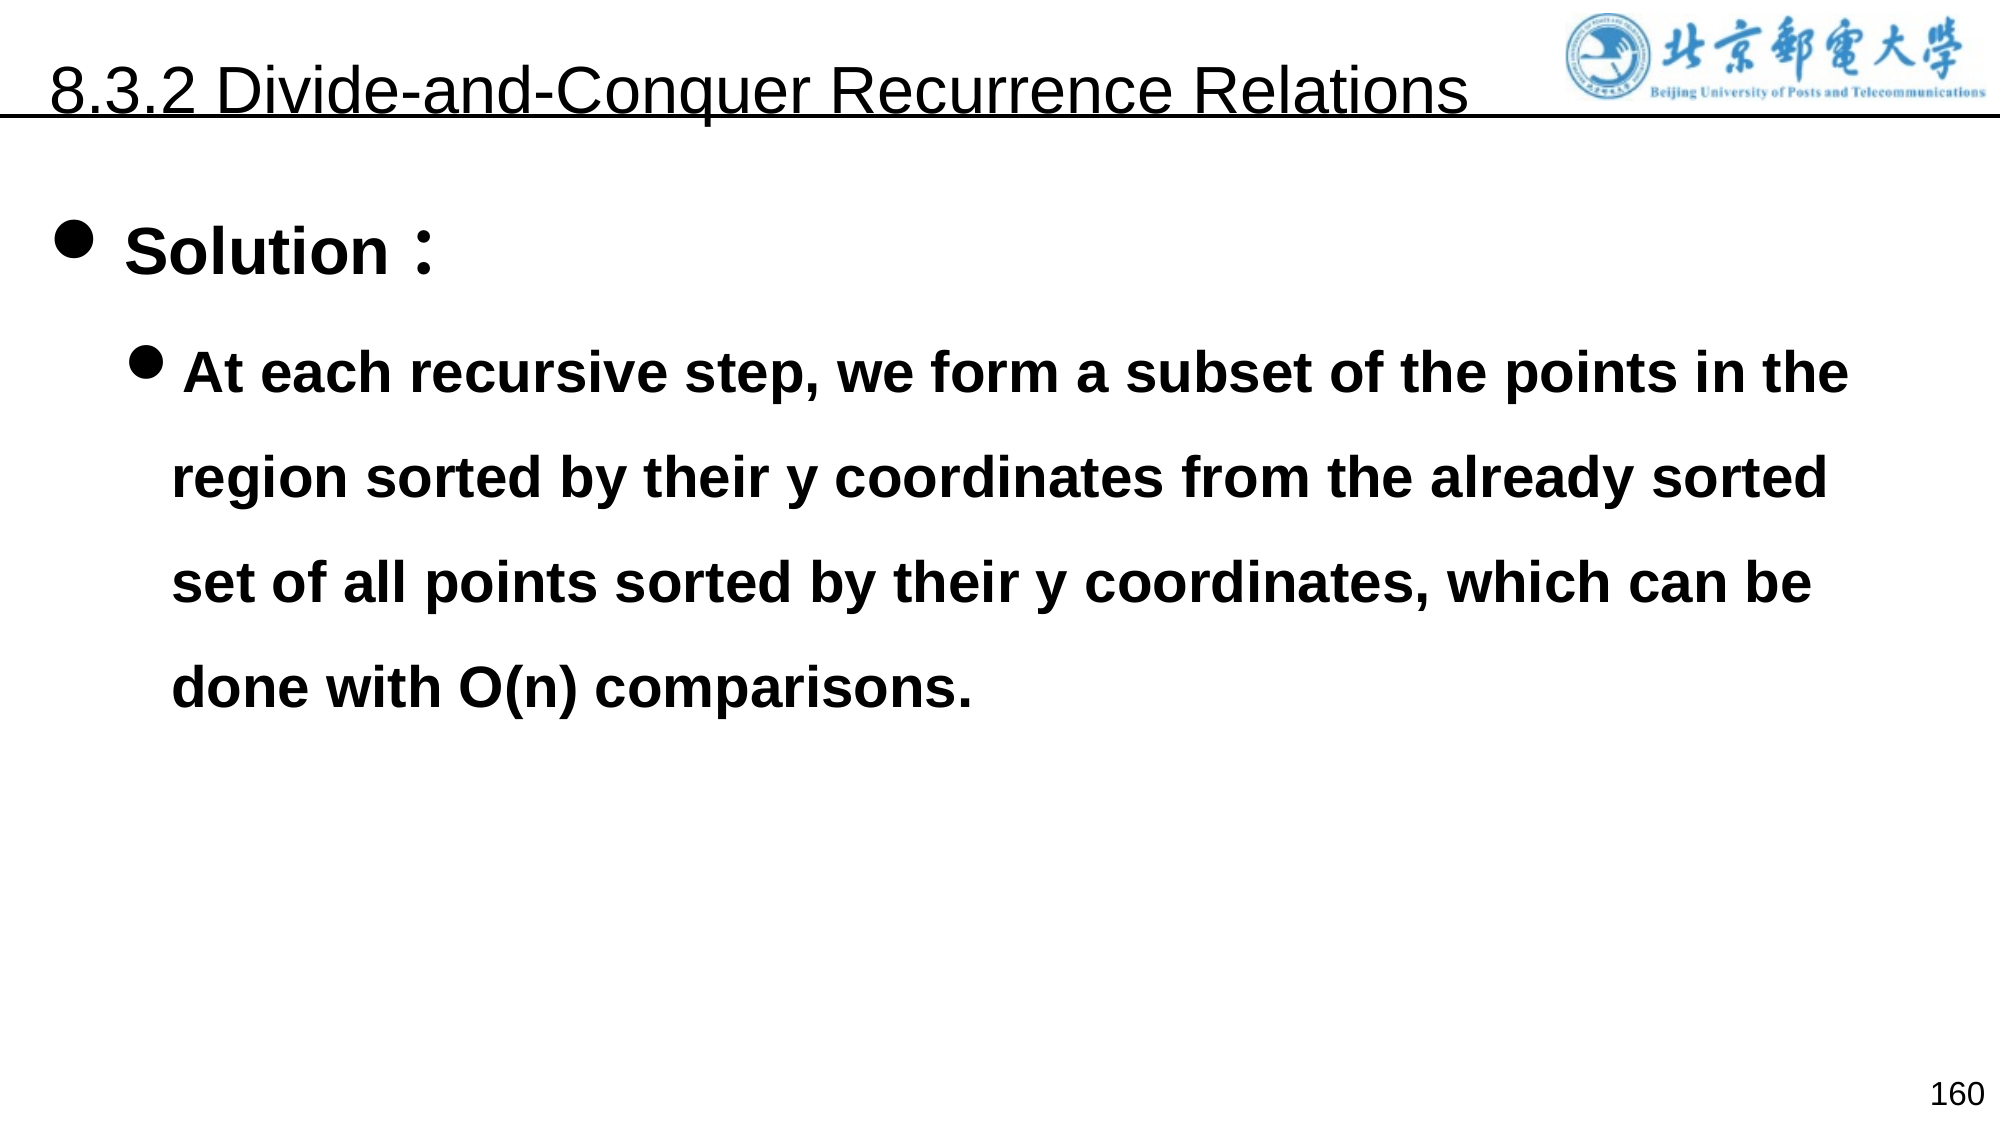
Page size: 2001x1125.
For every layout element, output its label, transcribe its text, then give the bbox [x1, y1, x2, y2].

text_box Solution： At each recursive step, we form a subset of the points in the region sorted by their y coordinates from the already sorted set of all points sorted by their y coordinates, which can be done with O(n) comparisons. [34, 160, 1922, 1046]
text_box 8.3.2 Divide-and-Conquer Recurrence Relations [34, 0, 1849, 135]
picture [1849, 13, 1988, 101]
